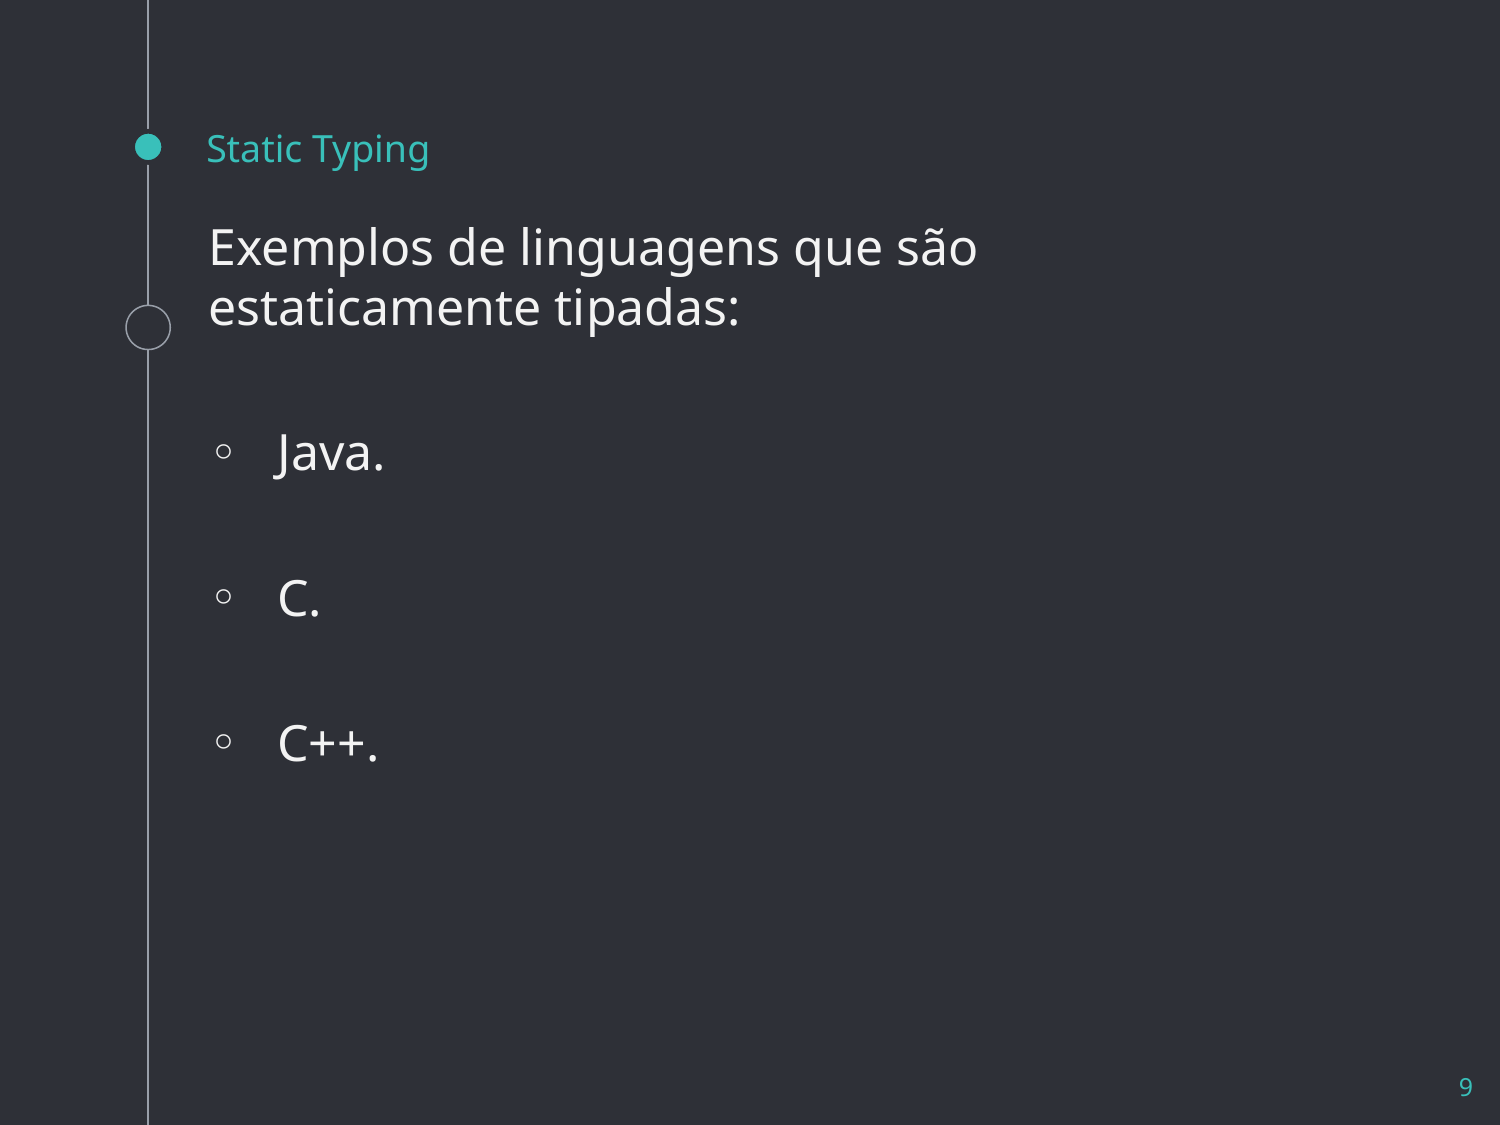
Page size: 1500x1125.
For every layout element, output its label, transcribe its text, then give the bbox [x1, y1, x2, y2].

slide_number 9 [1398, 1056, 1489, 1125]
title Static Typing [191, 109, 1317, 185]
list Exemplos de linguagens que são estaticamente tipadas: Java. C. C++. [187, 200, 1313, 1016]
